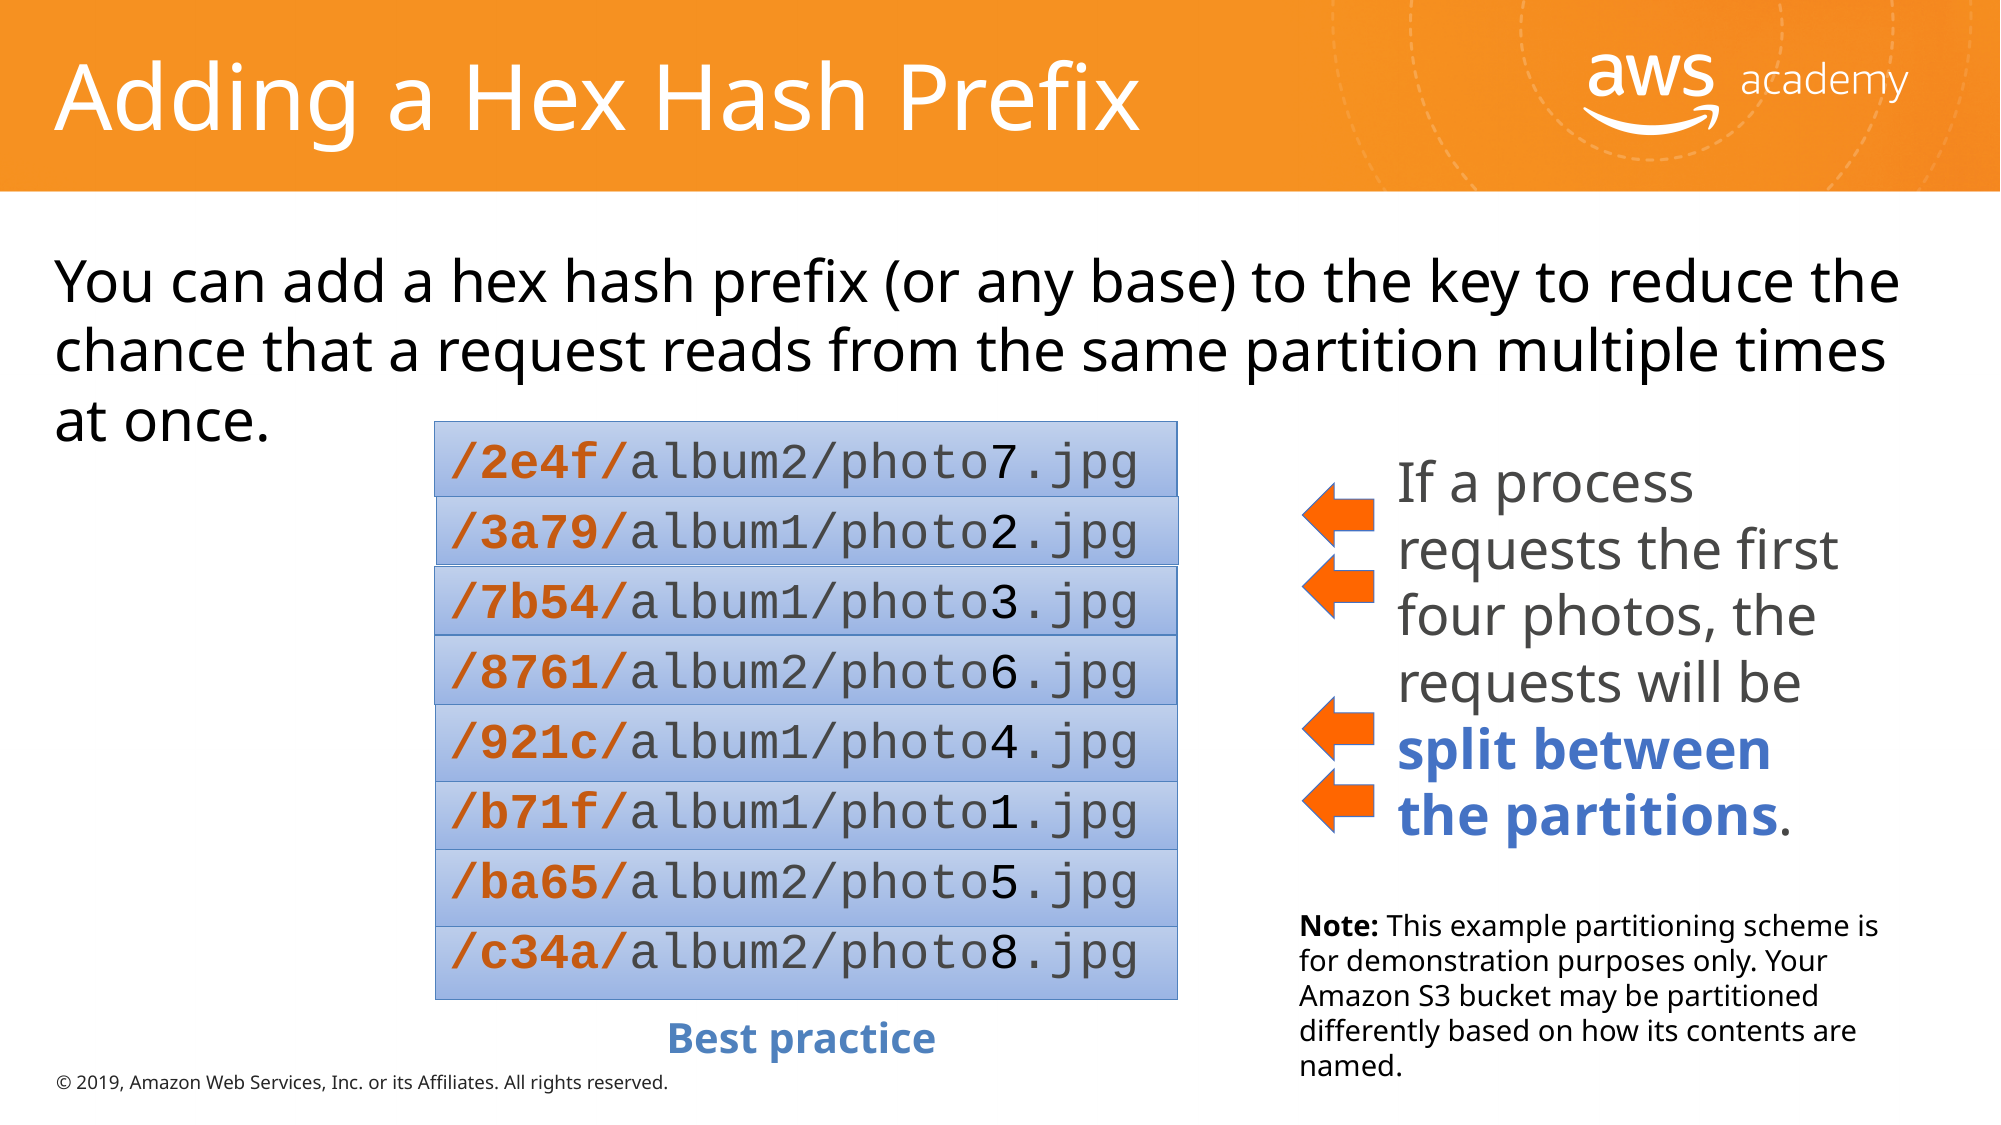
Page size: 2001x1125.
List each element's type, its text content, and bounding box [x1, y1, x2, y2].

text_box [1301, 767, 1375, 834]
title Adding a Hex Hash Prefix [39, 37, 1450, 165]
text_box [1301, 481, 1375, 548]
text_box If a process requests the first four photos, the requests will be split between the partitions. [1382, 439, 1895, 855]
text_box [1301, 695, 1375, 762]
picture [0, 0, 2000, 1125]
text_box Note: This example partitioning scheme is for demonstration purposes only. Your Amazon S3 bucket may be partitioned differently based on how its contents are named. [1284, 899, 1927, 1090]
text_box Best practice [623, 1004, 980, 1070]
text_box [1301, 553, 1375, 620]
list You can add a hex hash prefix (or any base) to the key to reduce the chance that a request reads from the same partition multiple times at once. [39, 236, 1948, 1043]
text_box /2e4f/album2/photo7.jpg /3a79/album1/photo2.jpg /7b54/album1/photo3.jpg /8761/album2/photo6.jpg /921c/album1/photo4.jpg /b71f/album1/photo1.jpg /ba65/album2/photo5.jpg /c34a/album2/photo8.jpg [434, 421, 1163, 1057]
